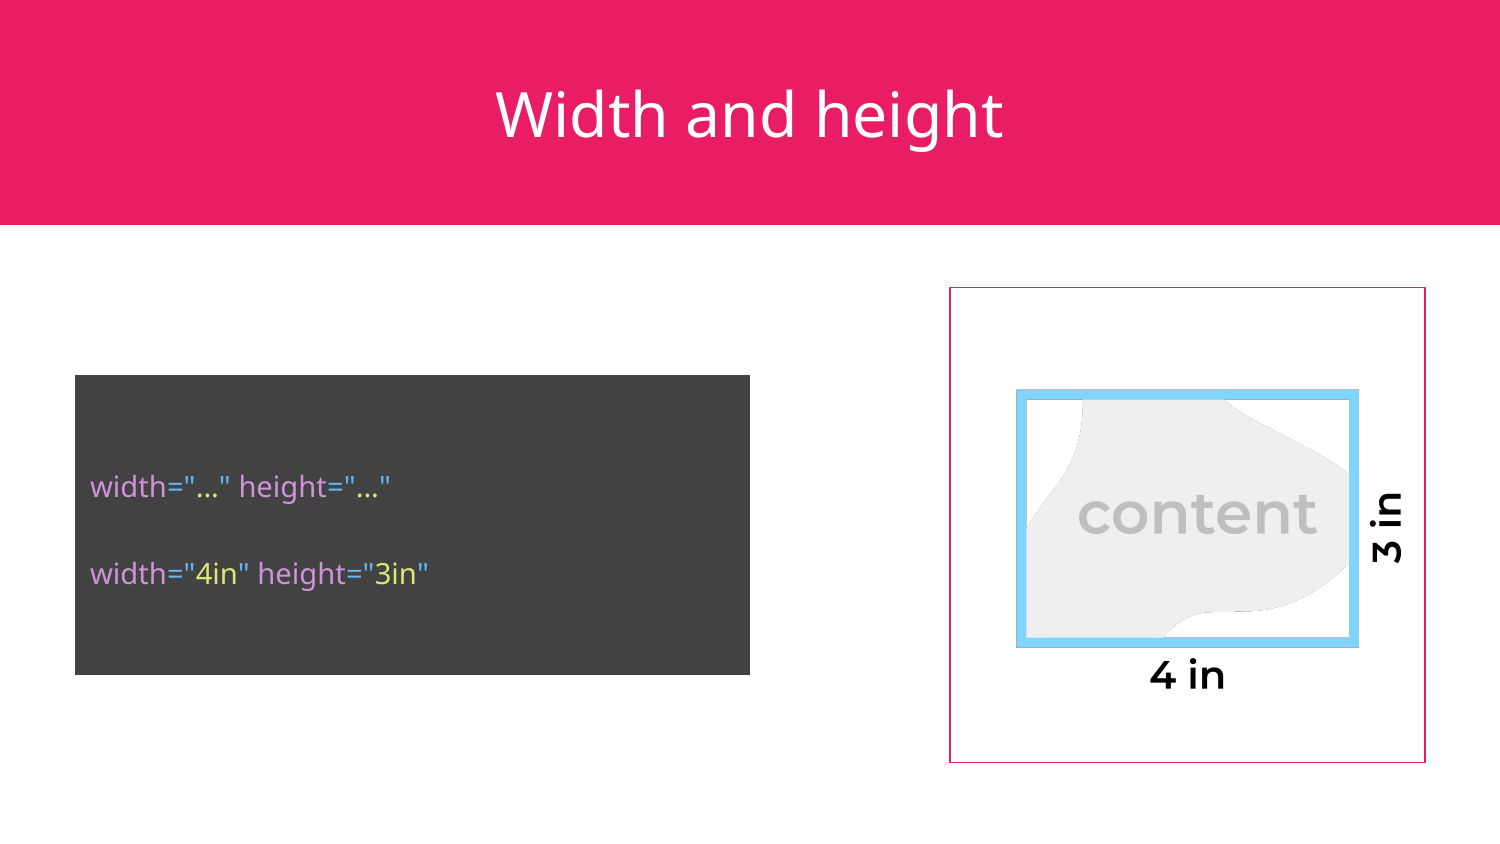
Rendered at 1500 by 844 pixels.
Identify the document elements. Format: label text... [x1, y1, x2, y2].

list width="..." height="..." width="4in" height="3in" [75, 375, 750, 675]
title Width and height [37, 37, 1463, 188]
picture [949, 312, 1426, 726]
